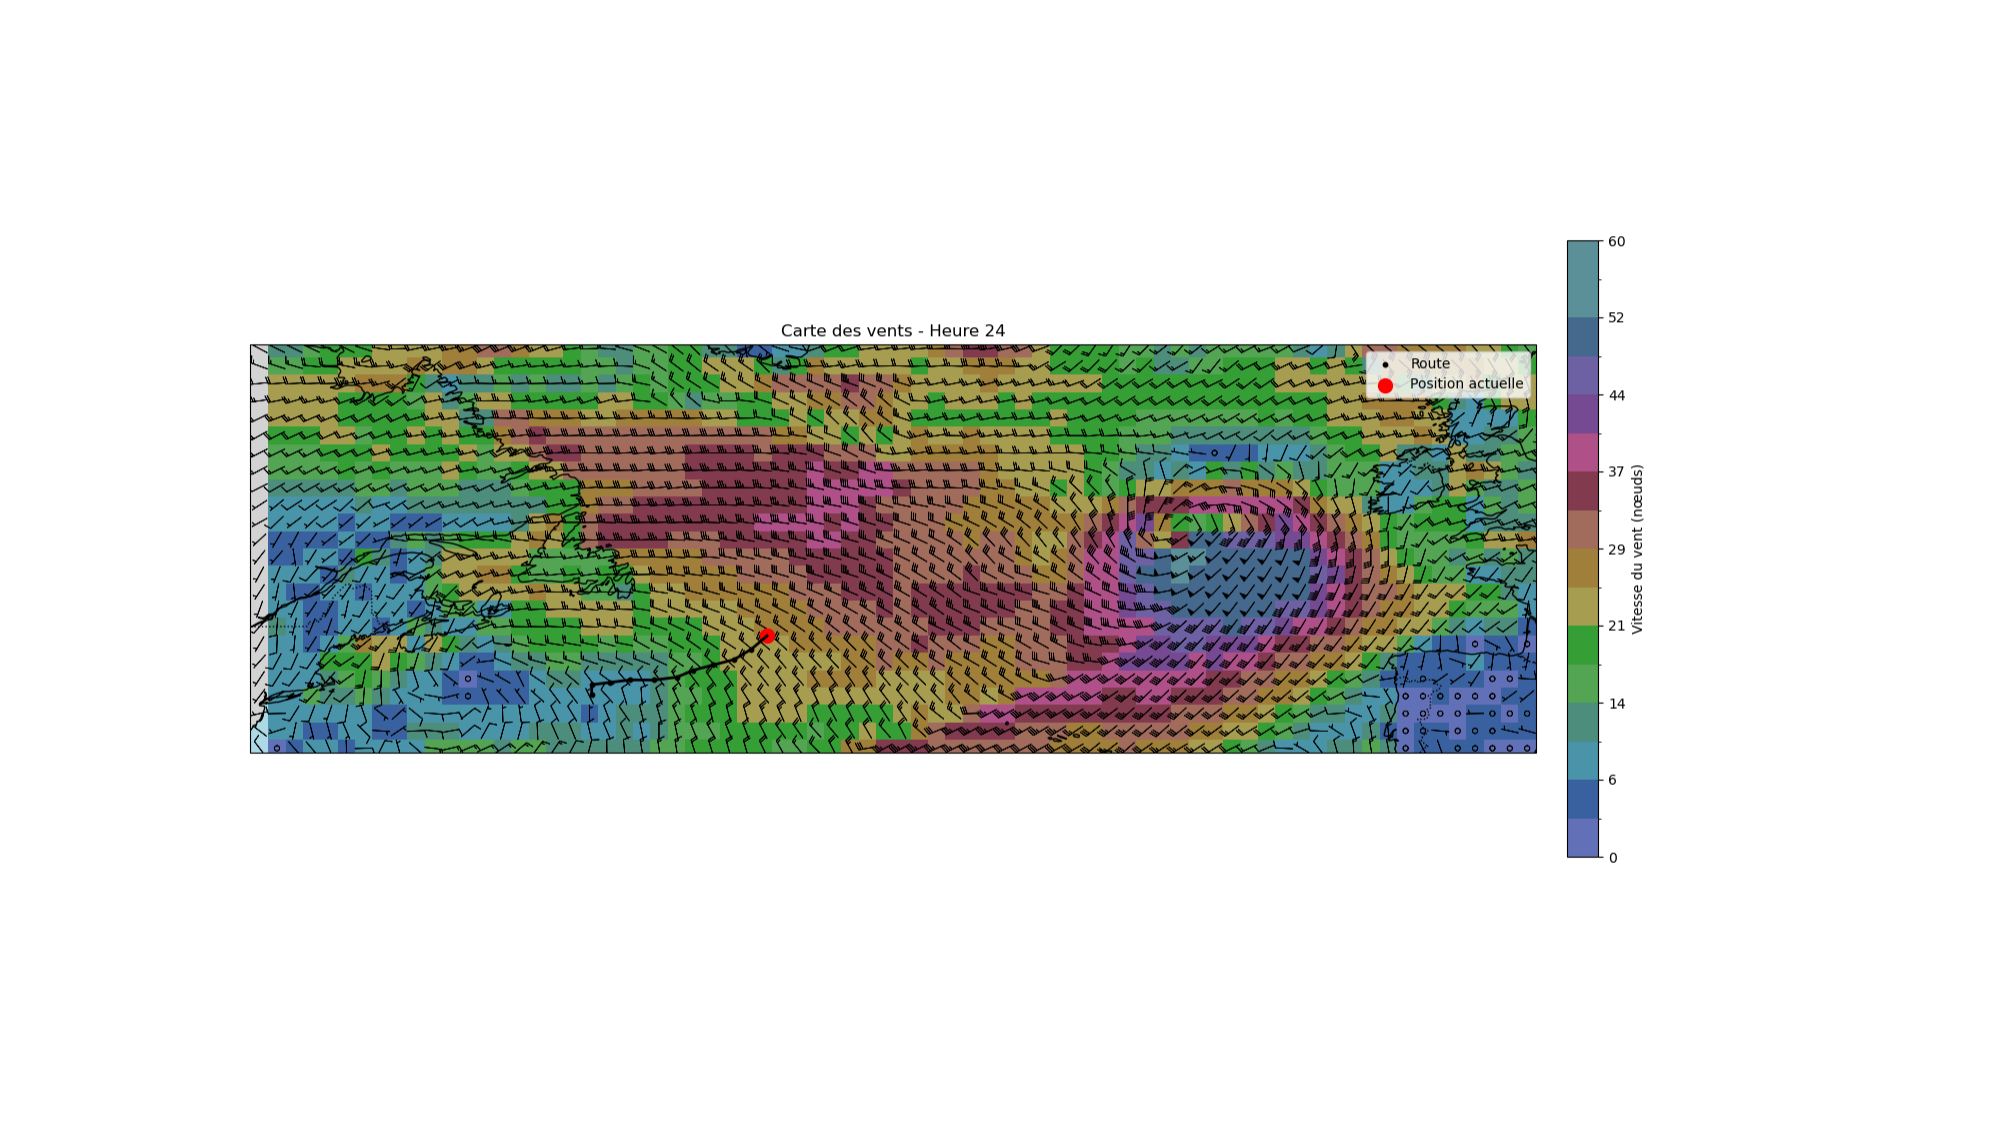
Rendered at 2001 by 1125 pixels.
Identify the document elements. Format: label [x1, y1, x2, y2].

list [0, 0, 2000, 1125]
